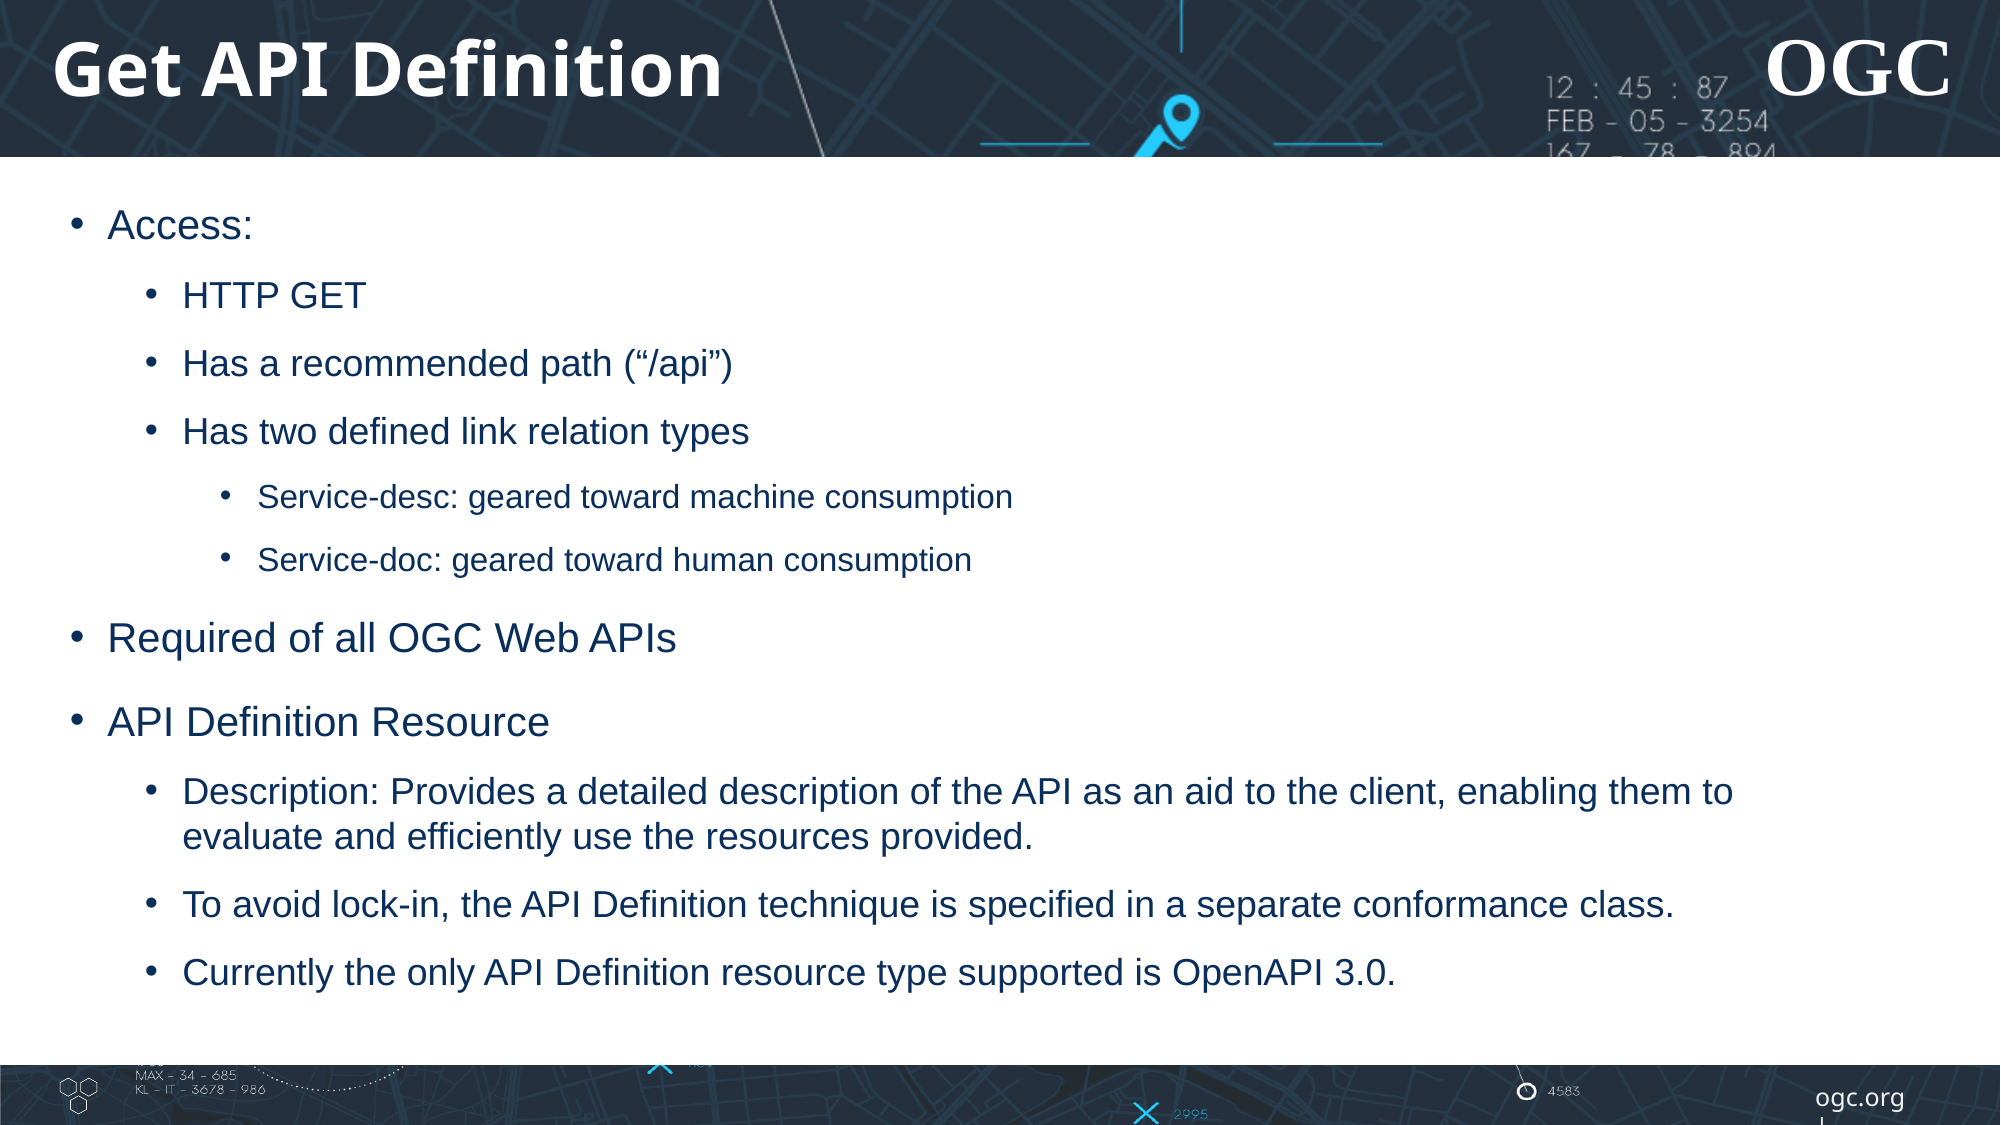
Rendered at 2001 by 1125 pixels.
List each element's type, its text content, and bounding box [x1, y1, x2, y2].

title Get API Definition [36, 9, 1762, 135]
list Access: HTTP GET Has a recommended path (“/api”) Has two defined link relation types Service-desc: geared toward machine consumption Service-doc: geared toward human consumption Required of all OGC Web APIs API Definition Resource Description: Provides a detailed description of the API as an aid to the client, enabling them to evaluate and efficiently use the resources provided. To avoid lock-in, the API Definition technique is specified in a separate conformance class. Currently the only API Definition resource type supported is OpenAPI 3.0. [54, 190, 1780, 1061]
picture [51, 1069, 106, 1123]
